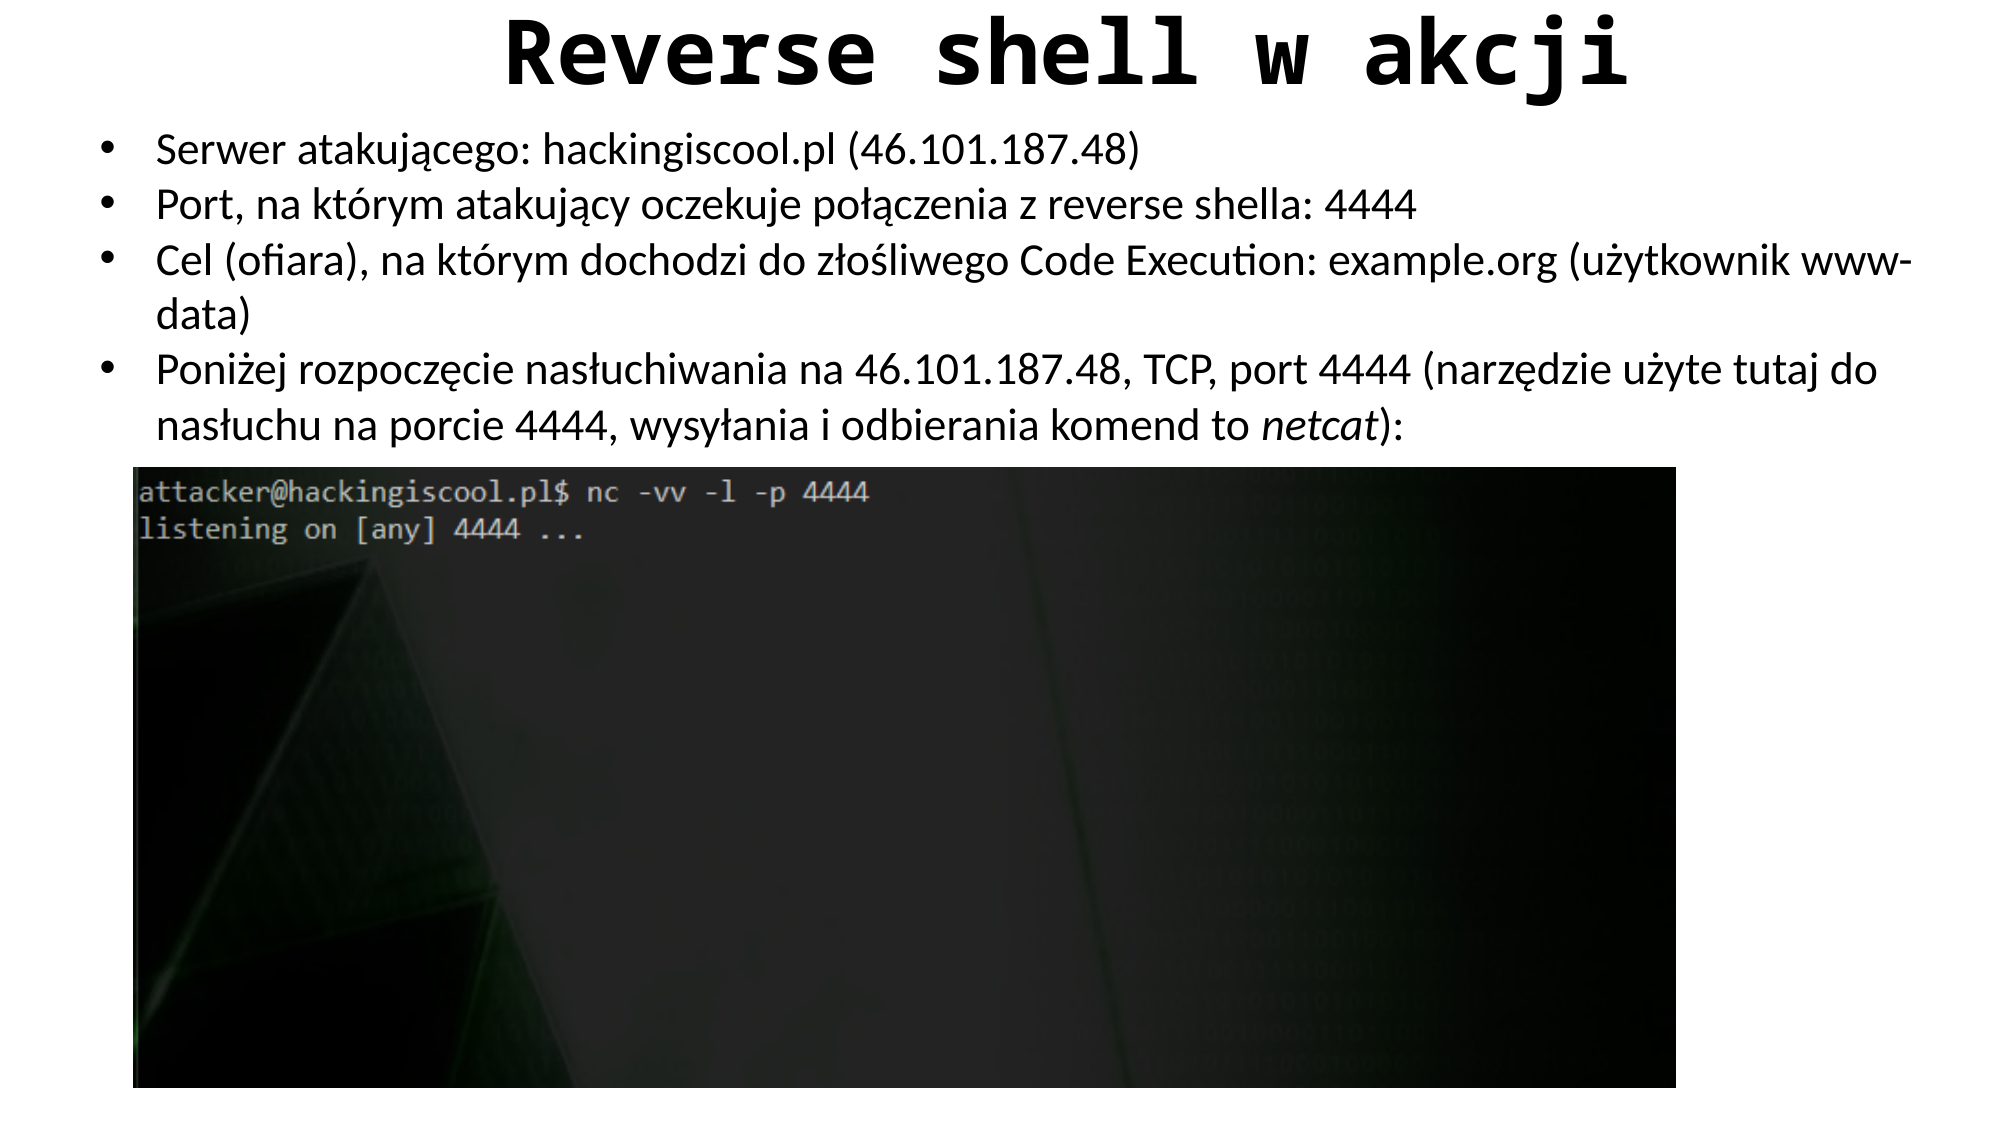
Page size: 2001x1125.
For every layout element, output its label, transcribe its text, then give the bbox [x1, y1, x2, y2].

title Reverse shell w akcji [133, 0, 2000, 112]
text_box Serwer atakującego: hackingiscool.pl (46.101.187.48) Port, na którym atakujący oczekuje połączenia z reverse shella: 4444 Cel (ofiara), na którym dochodzi do złośliwego Code Execution: example.org (użytkownik www-data) Poniżej rozpoczęcie nasłuchiwania na 46.101.187.48, TCP, port 4444 (narzędzie użyte tutaj do nasłuchu na porcie 4444, wysyłania i odbierania komend to netcat): [84, 111, 1936, 512]
picture [133, 466, 1677, 1088]
